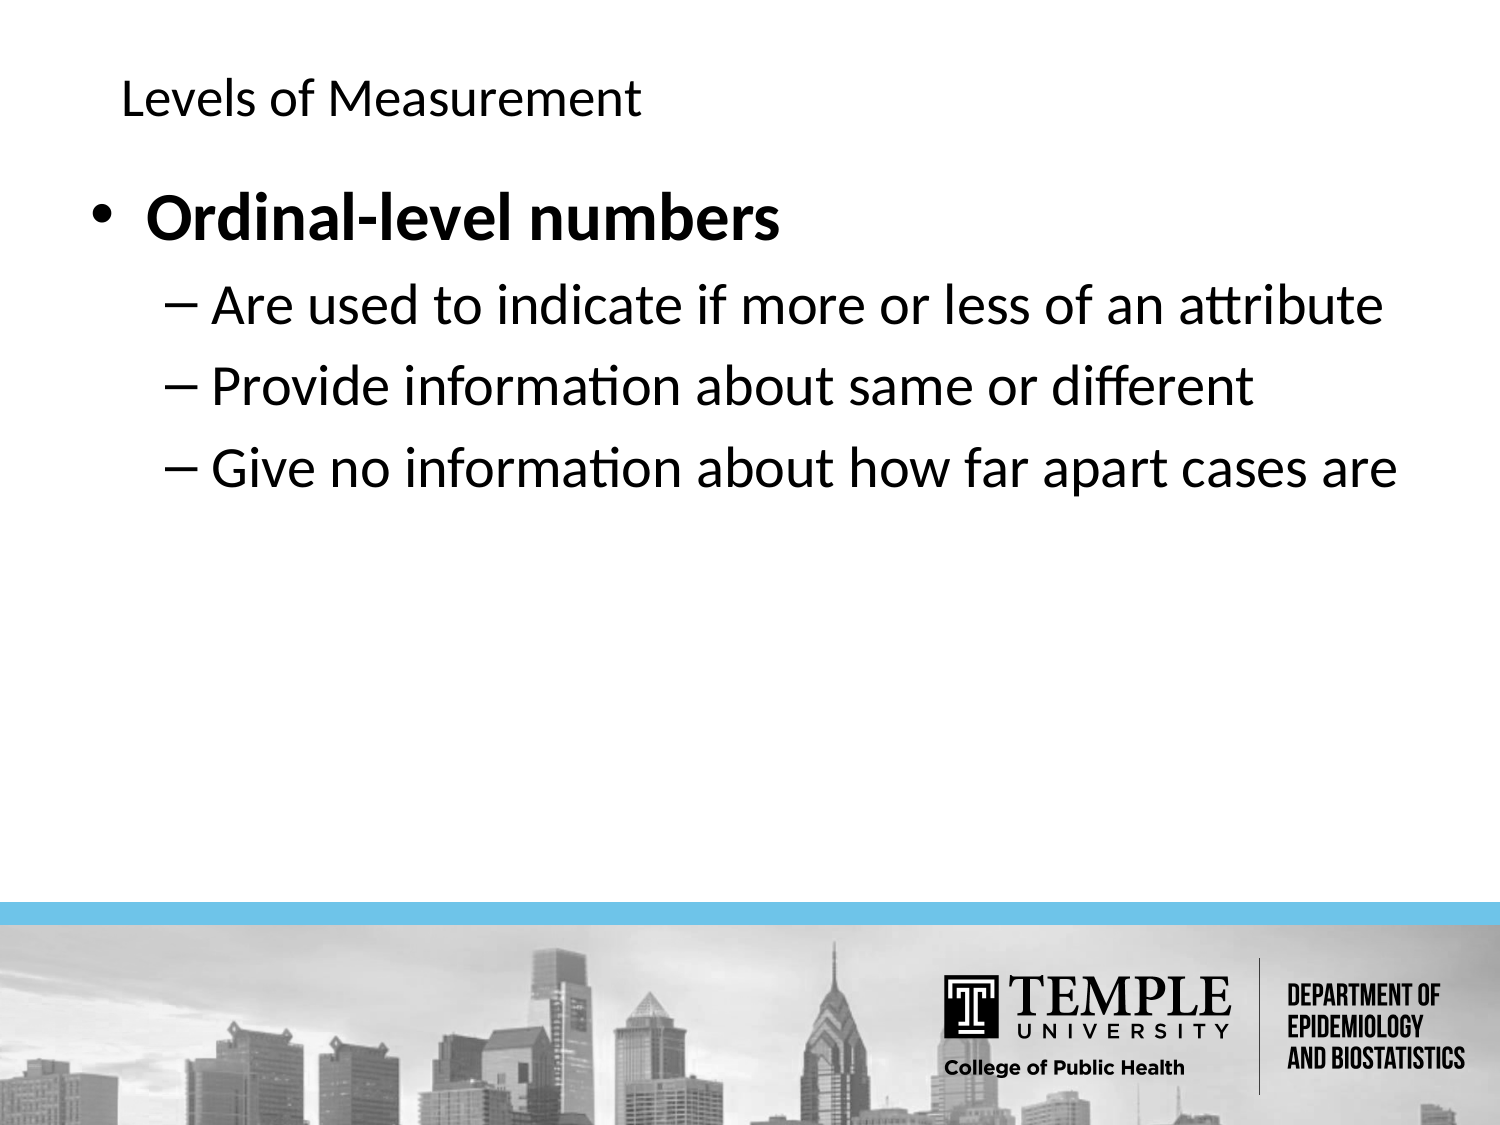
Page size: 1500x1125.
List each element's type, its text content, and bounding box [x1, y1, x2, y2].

picture [0, 902, 1500, 1125]
title Levels of Measurement [106, 53, 852, 136]
list Ordinal-level numbers Are used to indicate if more or less of an attribute Provide information about same or different Give no information about how far apart cases are [75, 164, 1425, 901]
